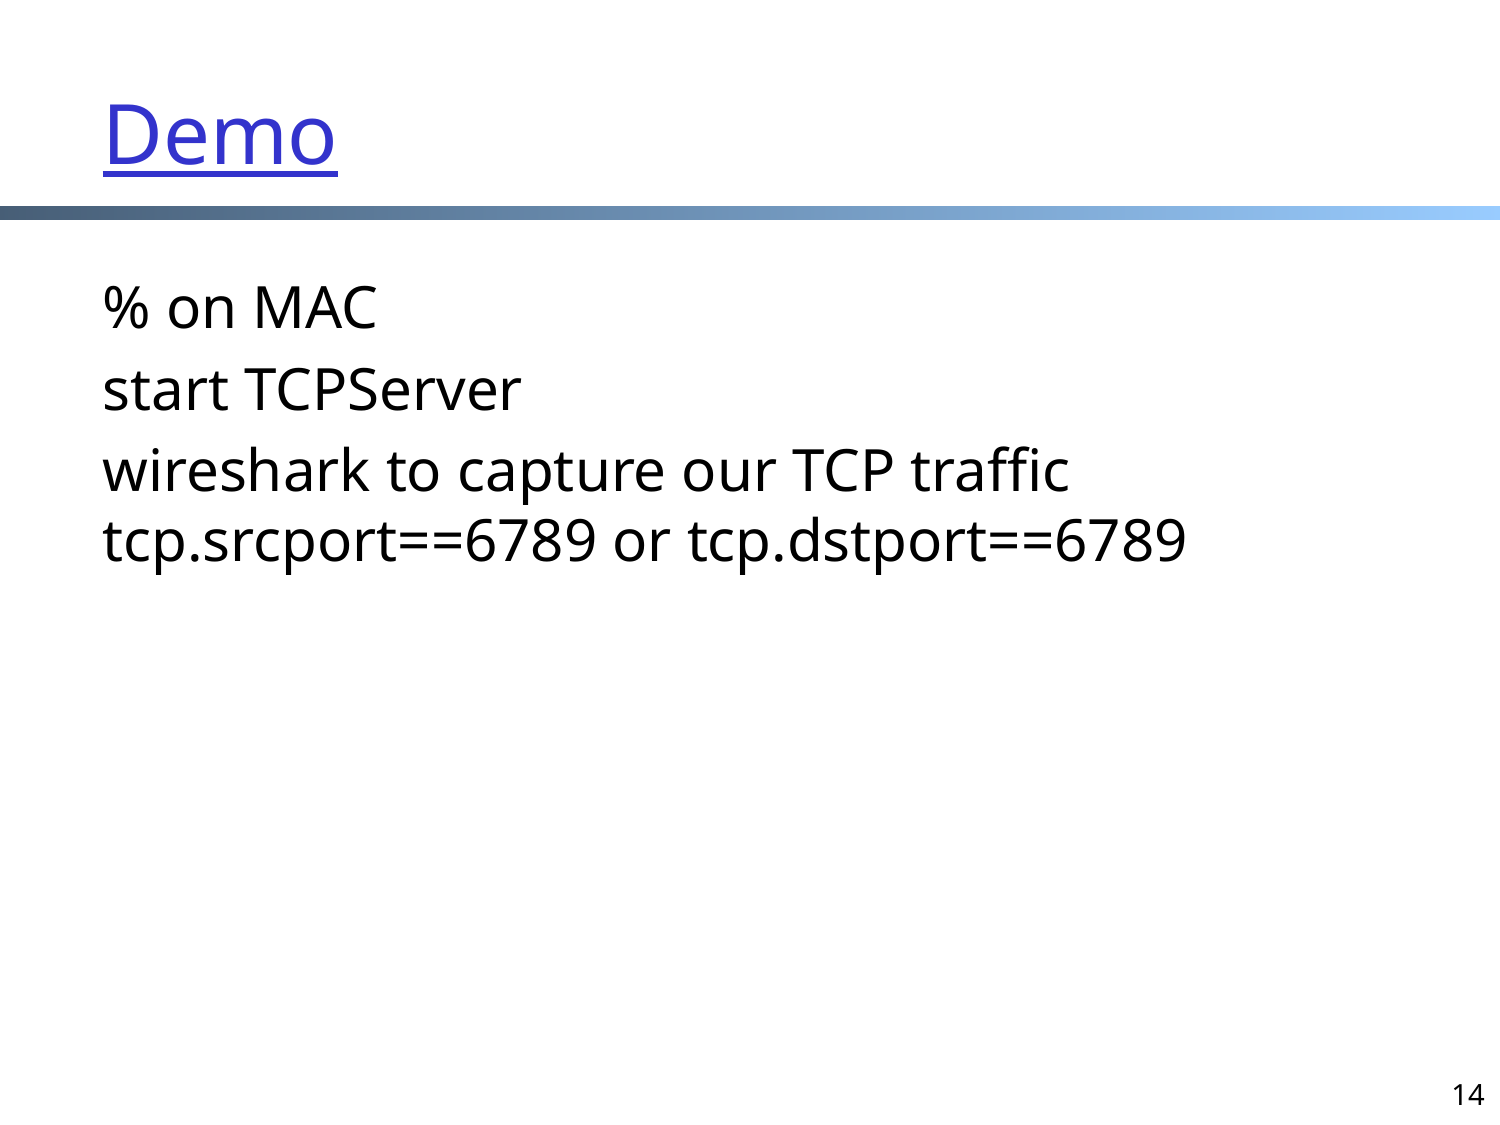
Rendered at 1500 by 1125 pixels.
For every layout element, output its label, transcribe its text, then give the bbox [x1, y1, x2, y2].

title Demo [87, 37, 1363, 225]
list % on MAC start TCPServer wireshark to capture our TCP traffic tcp.srcport==6789 or tcp.dstport==6789 [87, 262, 1363, 1025]
slide_number 14 [1424, 1068, 1500, 1125]
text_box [1424, 207, 1428, 219]
